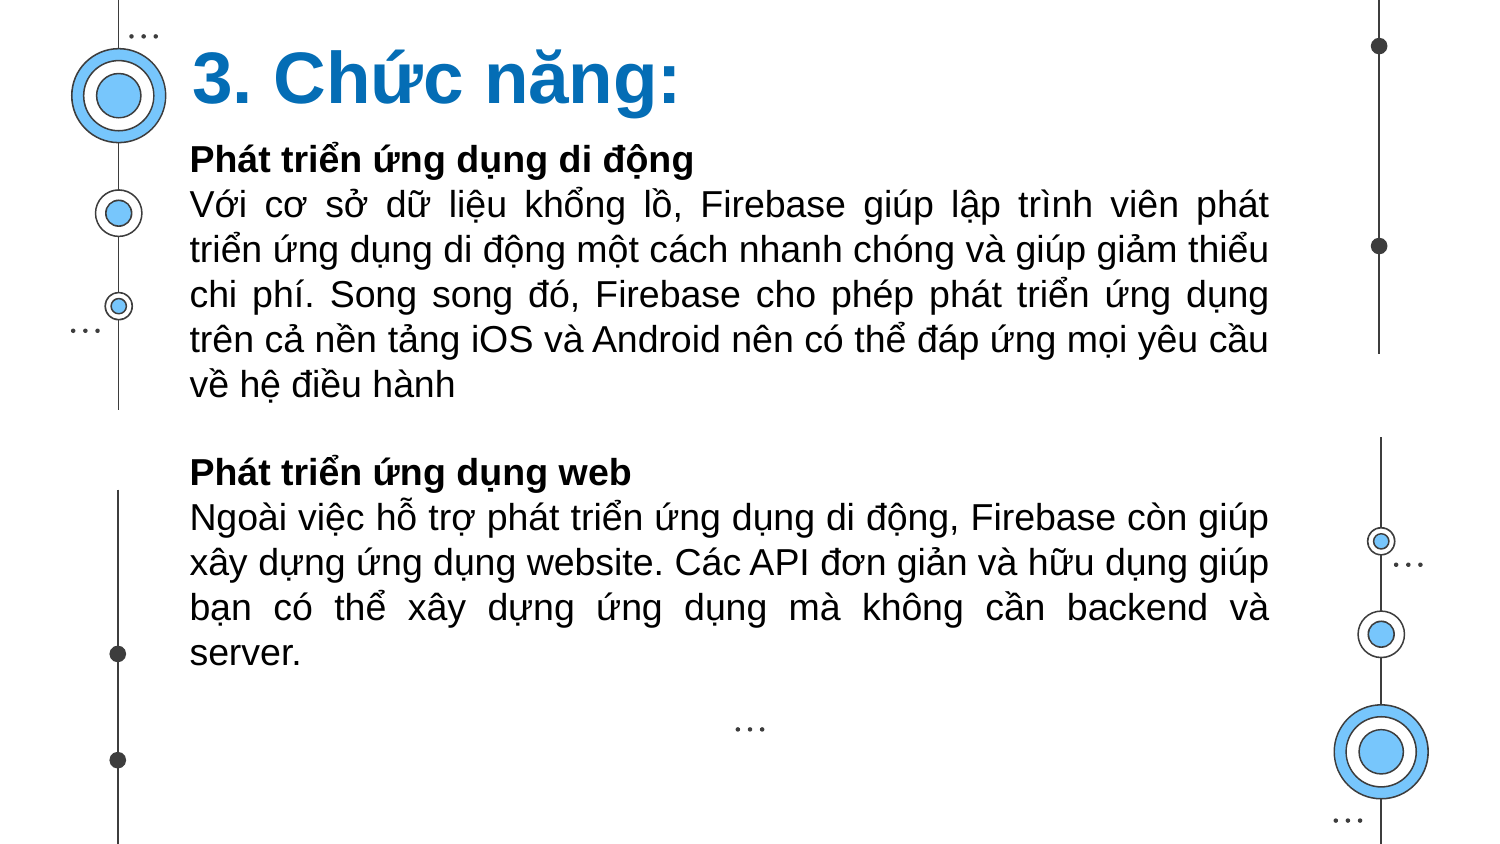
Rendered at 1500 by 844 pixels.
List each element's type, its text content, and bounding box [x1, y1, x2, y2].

text_box Phát triển ứng dụng di động Với cơ sở dữ liệu khổng lồ, Firebase giúp lập trình viên phát triển ứng dụng di động một cách nhanh chóng và giúp giảm thiểu chi phí. Song song đó, Firebase cho phép phát triển ứng dụng trên cả nền tảng iOS và Android nên có thể đáp ứng mọi yêu cầu về hệ điều hành [174, 127, 1285, 412]
text_box Phát triển ứng dụng web Ngoài việc hỗ trợ phát triển ứng dụng di động, Firebase còn giúp xây dựng ứng dụng website. Các API đơn giản và hữu dụng giúp bạn có thể xây dựng ứng dụng mà không cần backend và server. [174, 440, 1285, 680]
text_box 3. Chức năng: [177, 23, 698, 126]
